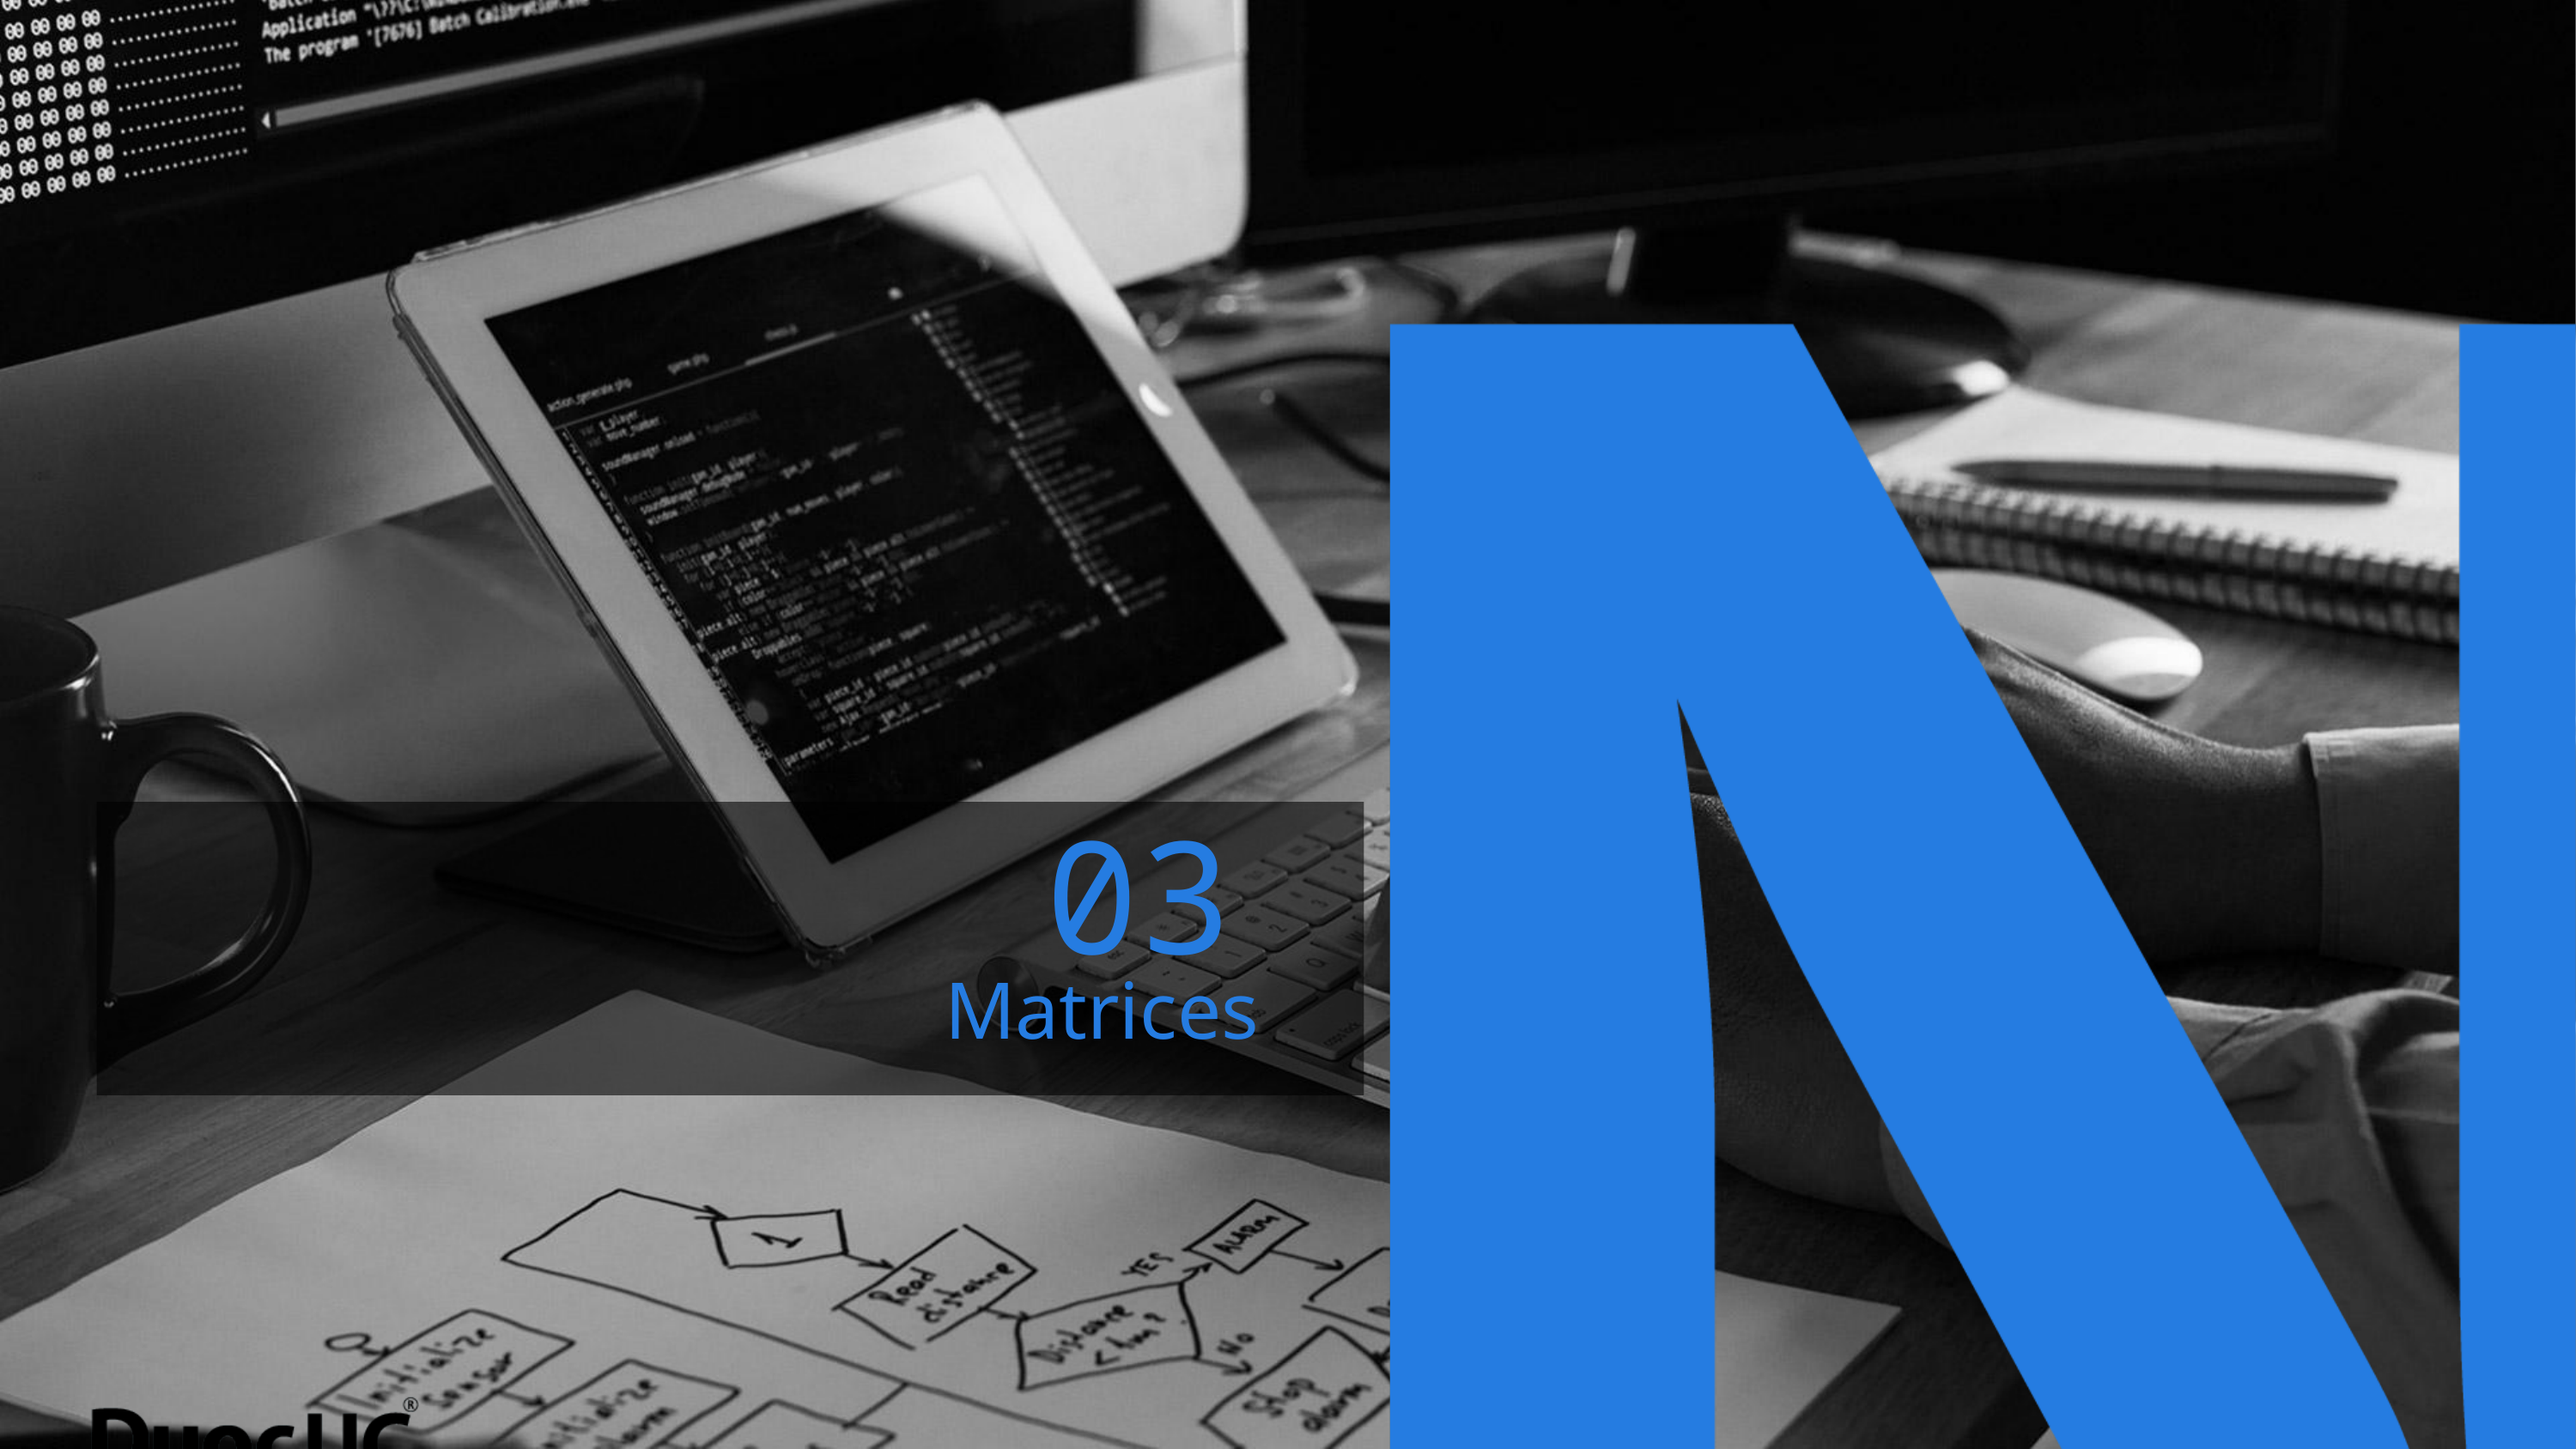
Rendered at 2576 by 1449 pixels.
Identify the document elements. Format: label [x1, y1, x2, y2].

text_box [0, 101, 2576, 1449]
text_box [0, 0, 2576, 100]
